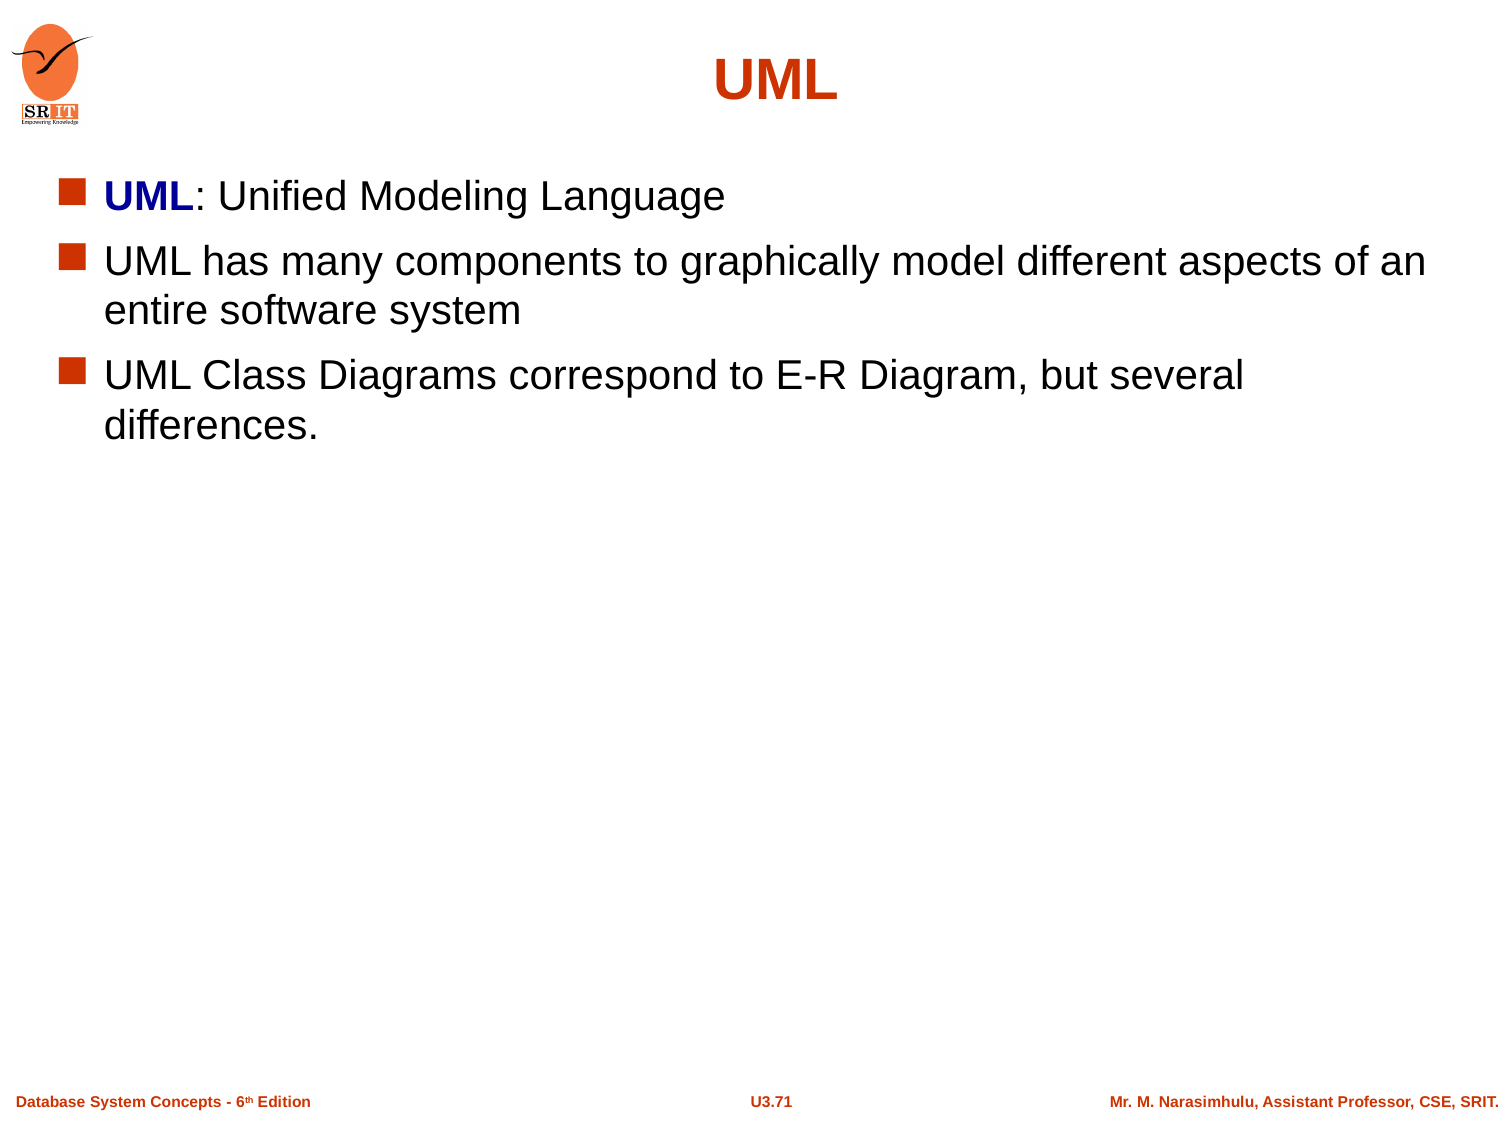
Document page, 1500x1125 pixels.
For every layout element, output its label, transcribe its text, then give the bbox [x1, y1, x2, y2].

title UML [125, 18, 1452, 120]
picture [11, 19, 93, 128]
list UML: Unified Modeling Language UML has many components to graphically model different aspects of an entire software system UML Class Diagrams correspond to E-R Diagram, but several differences. [46, 161, 1465, 621]
